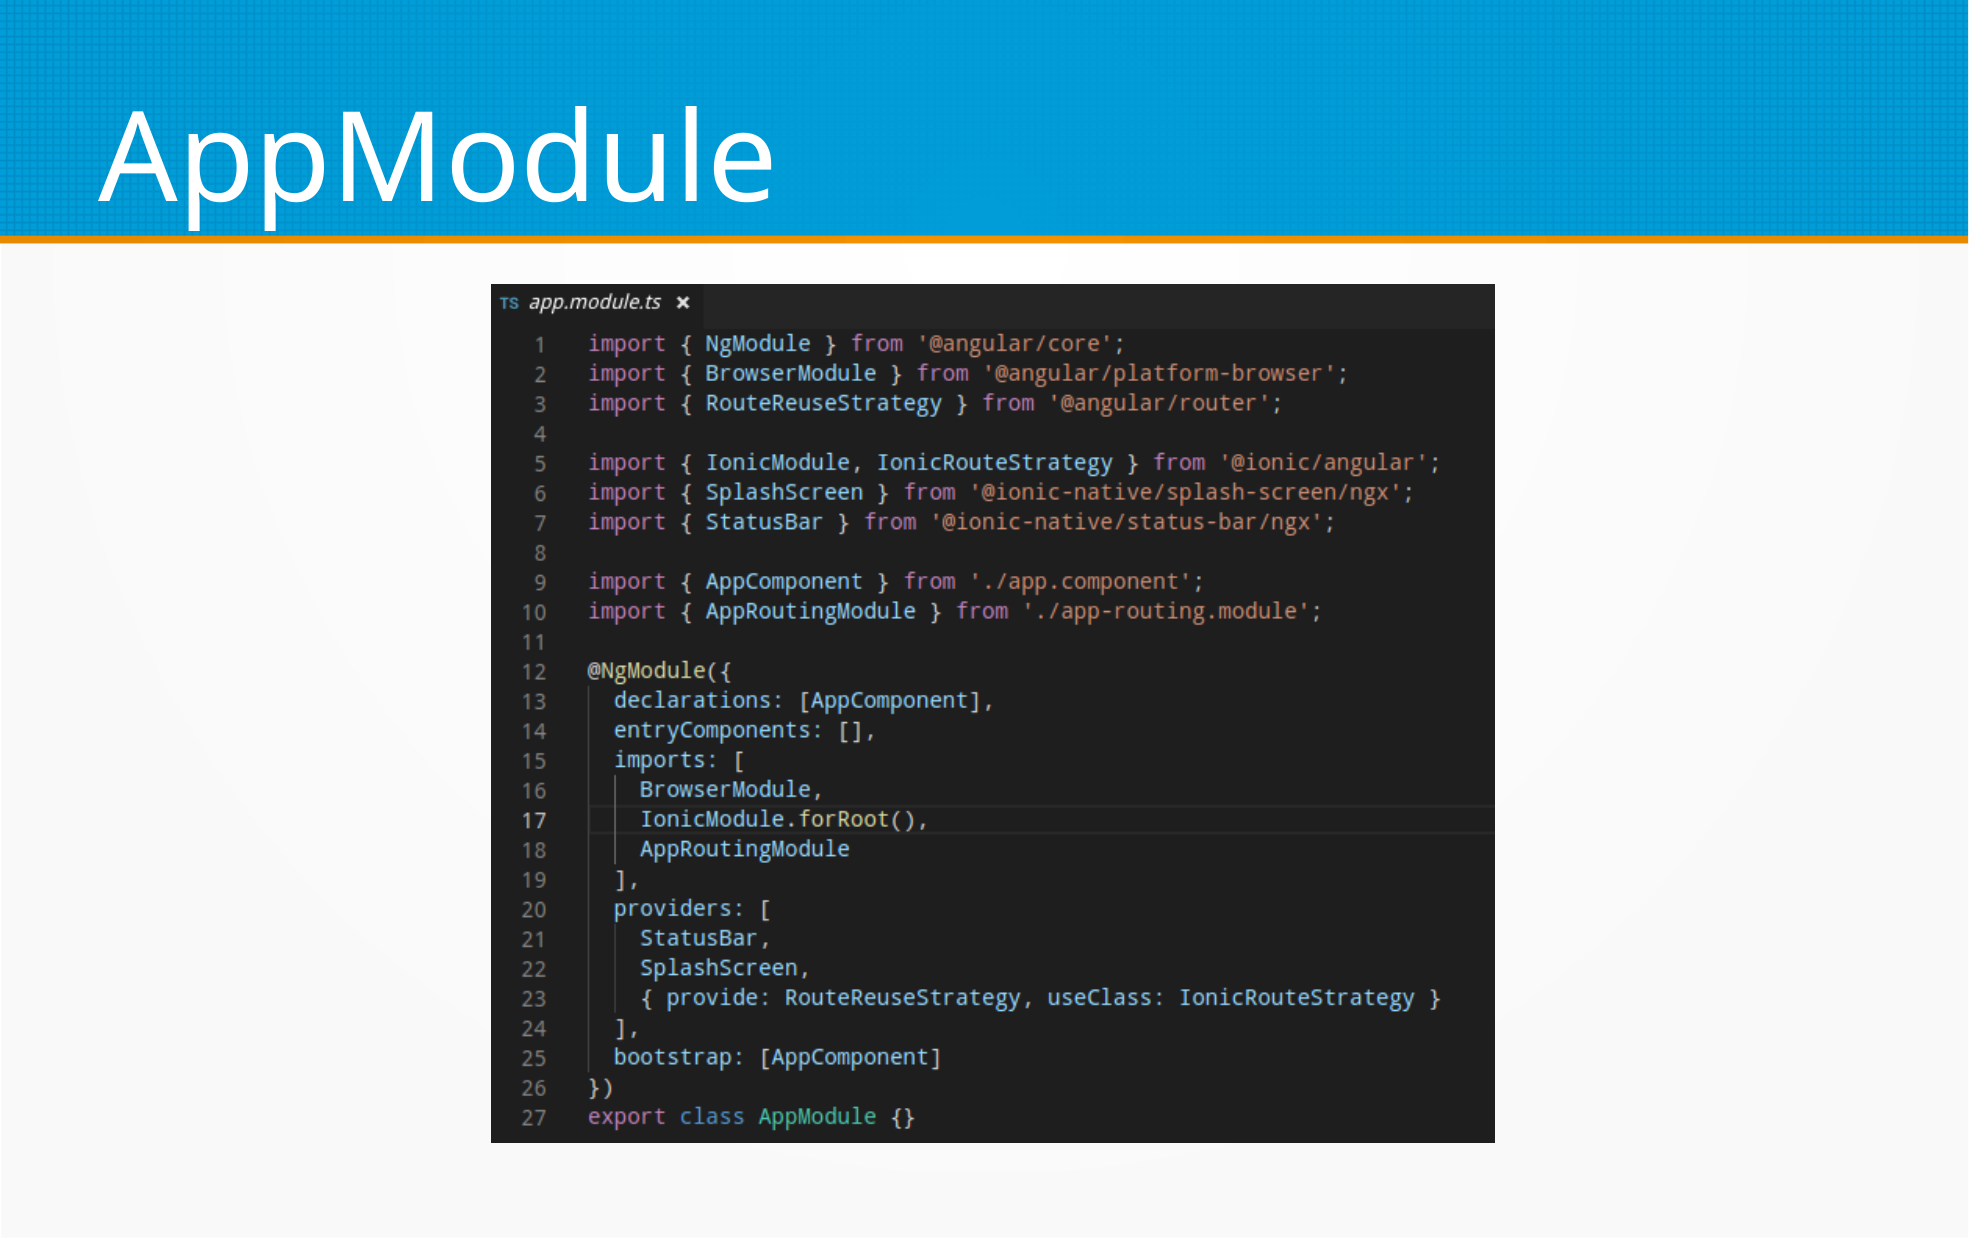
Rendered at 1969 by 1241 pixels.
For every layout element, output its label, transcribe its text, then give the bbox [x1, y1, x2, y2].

text_box AppModule [98, 19, 1870, 227]
picture [0, 236, 1969, 1241]
